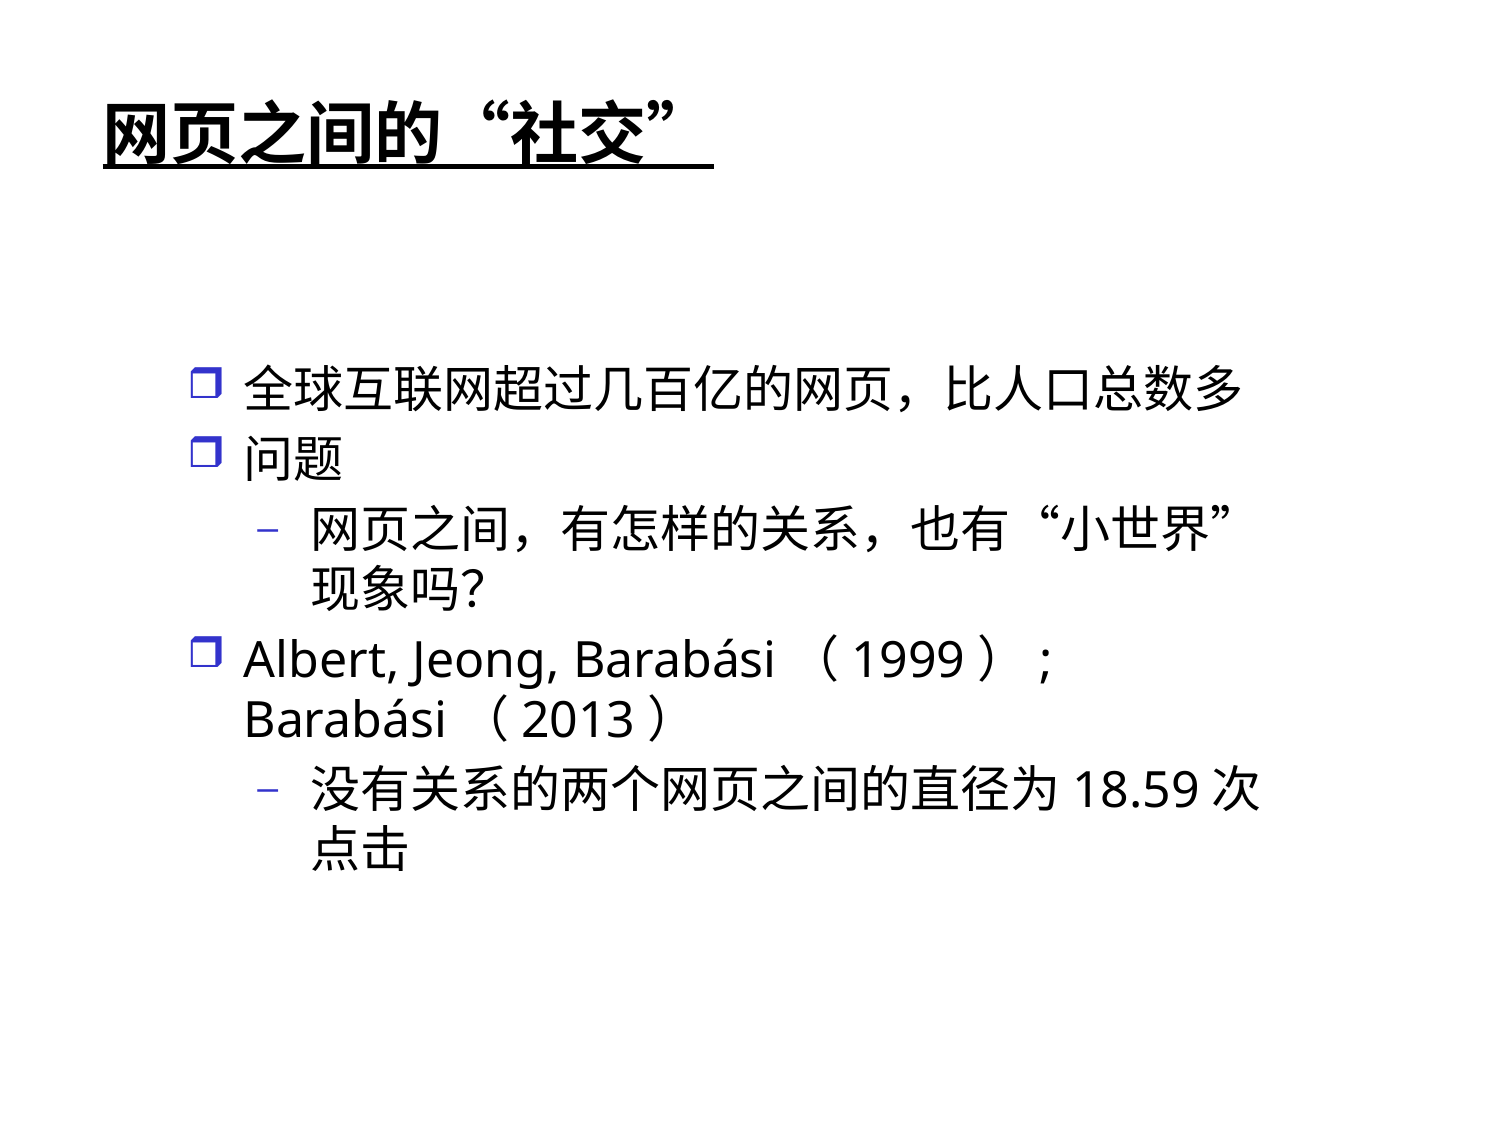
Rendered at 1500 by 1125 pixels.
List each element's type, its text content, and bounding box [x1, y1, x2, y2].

list 全球互联网超过几百亿的网页，比人口总数多 问题 网页之间，有怎样的关系，也有“小世界”现象吗？ Albert, Jeong, Barabási（1999）; Barabási（2013） 没有关系的两个网页之间的直径为18.59次点击 [172, 350, 1282, 943]
title 网页之间的“社交” [87, 37, 1363, 225]
